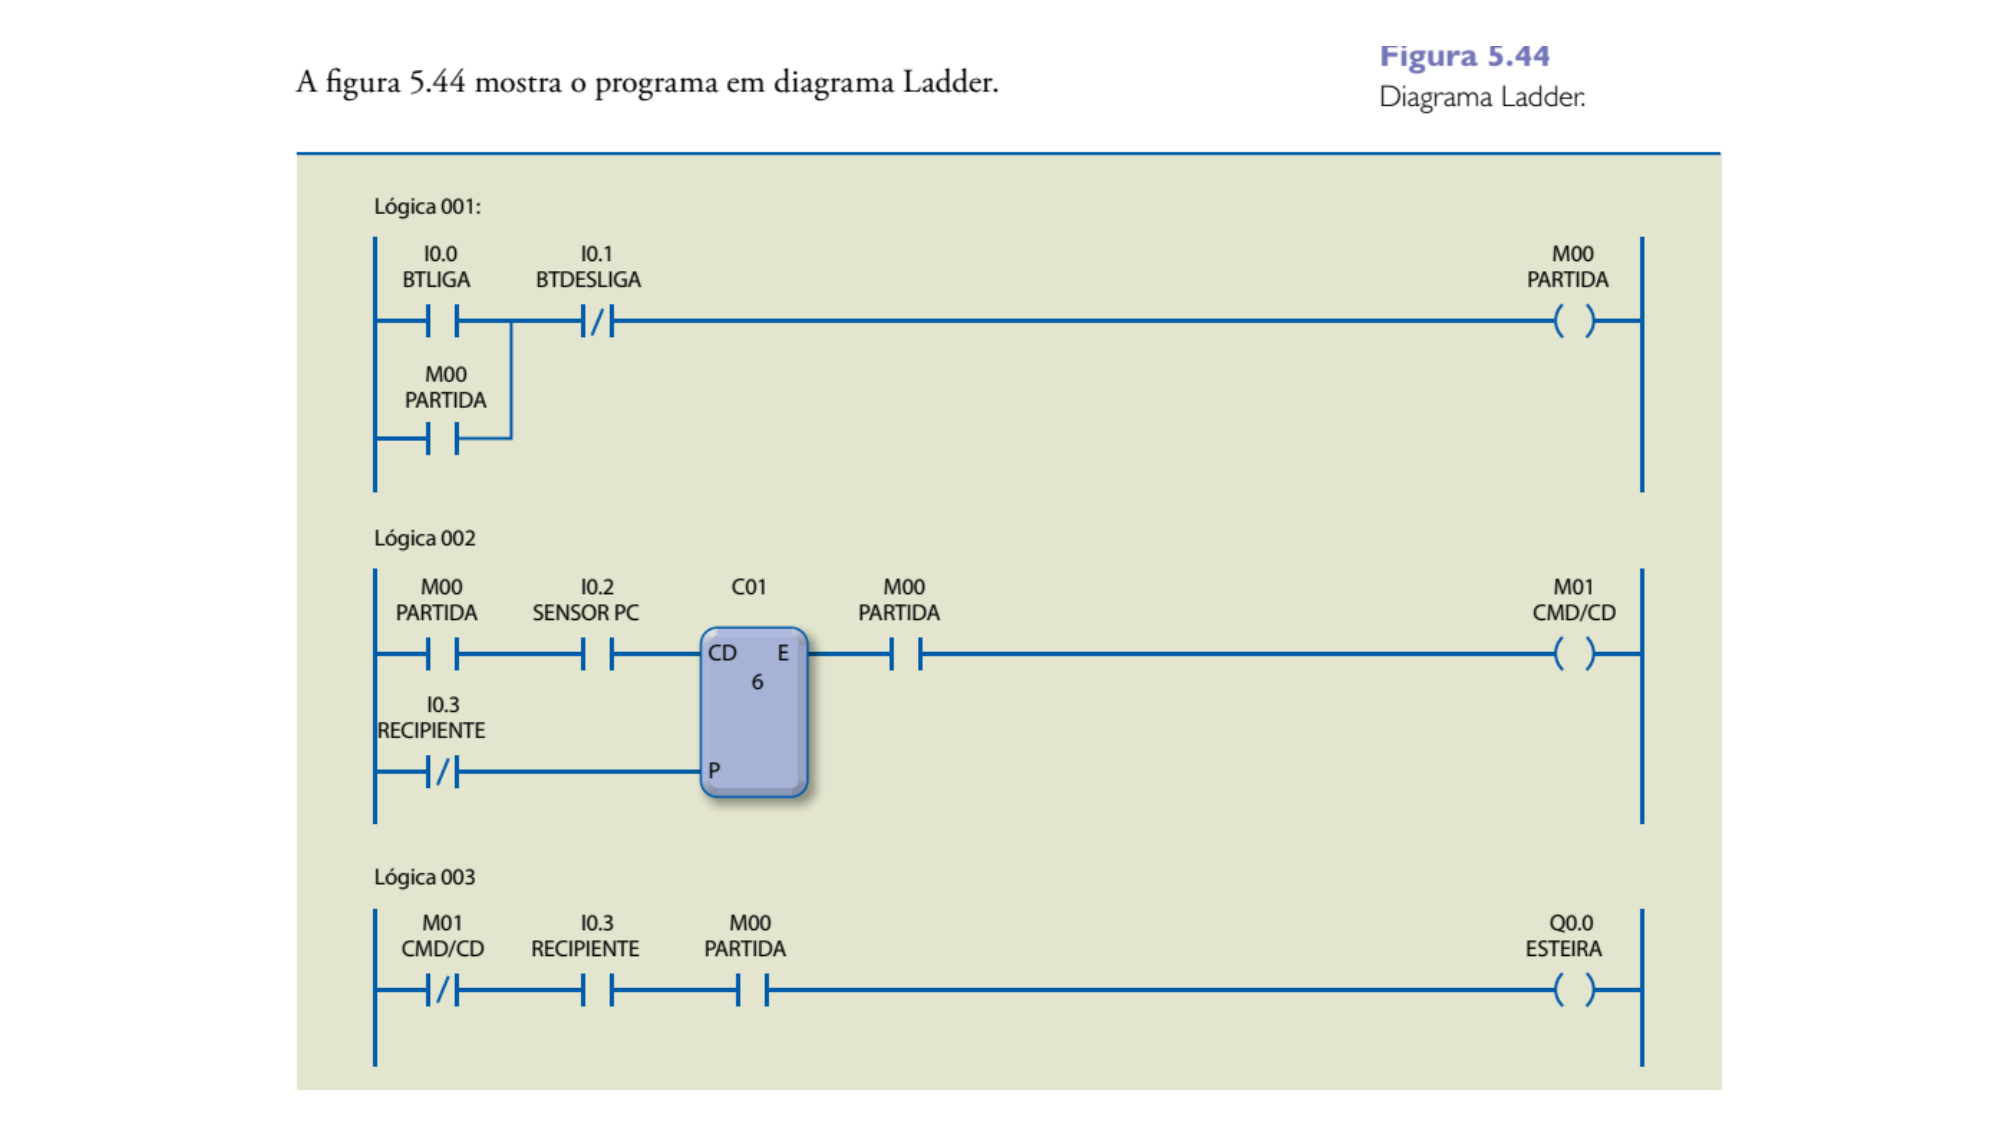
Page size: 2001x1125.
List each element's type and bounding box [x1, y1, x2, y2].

list [277, 46, 1725, 1090]
